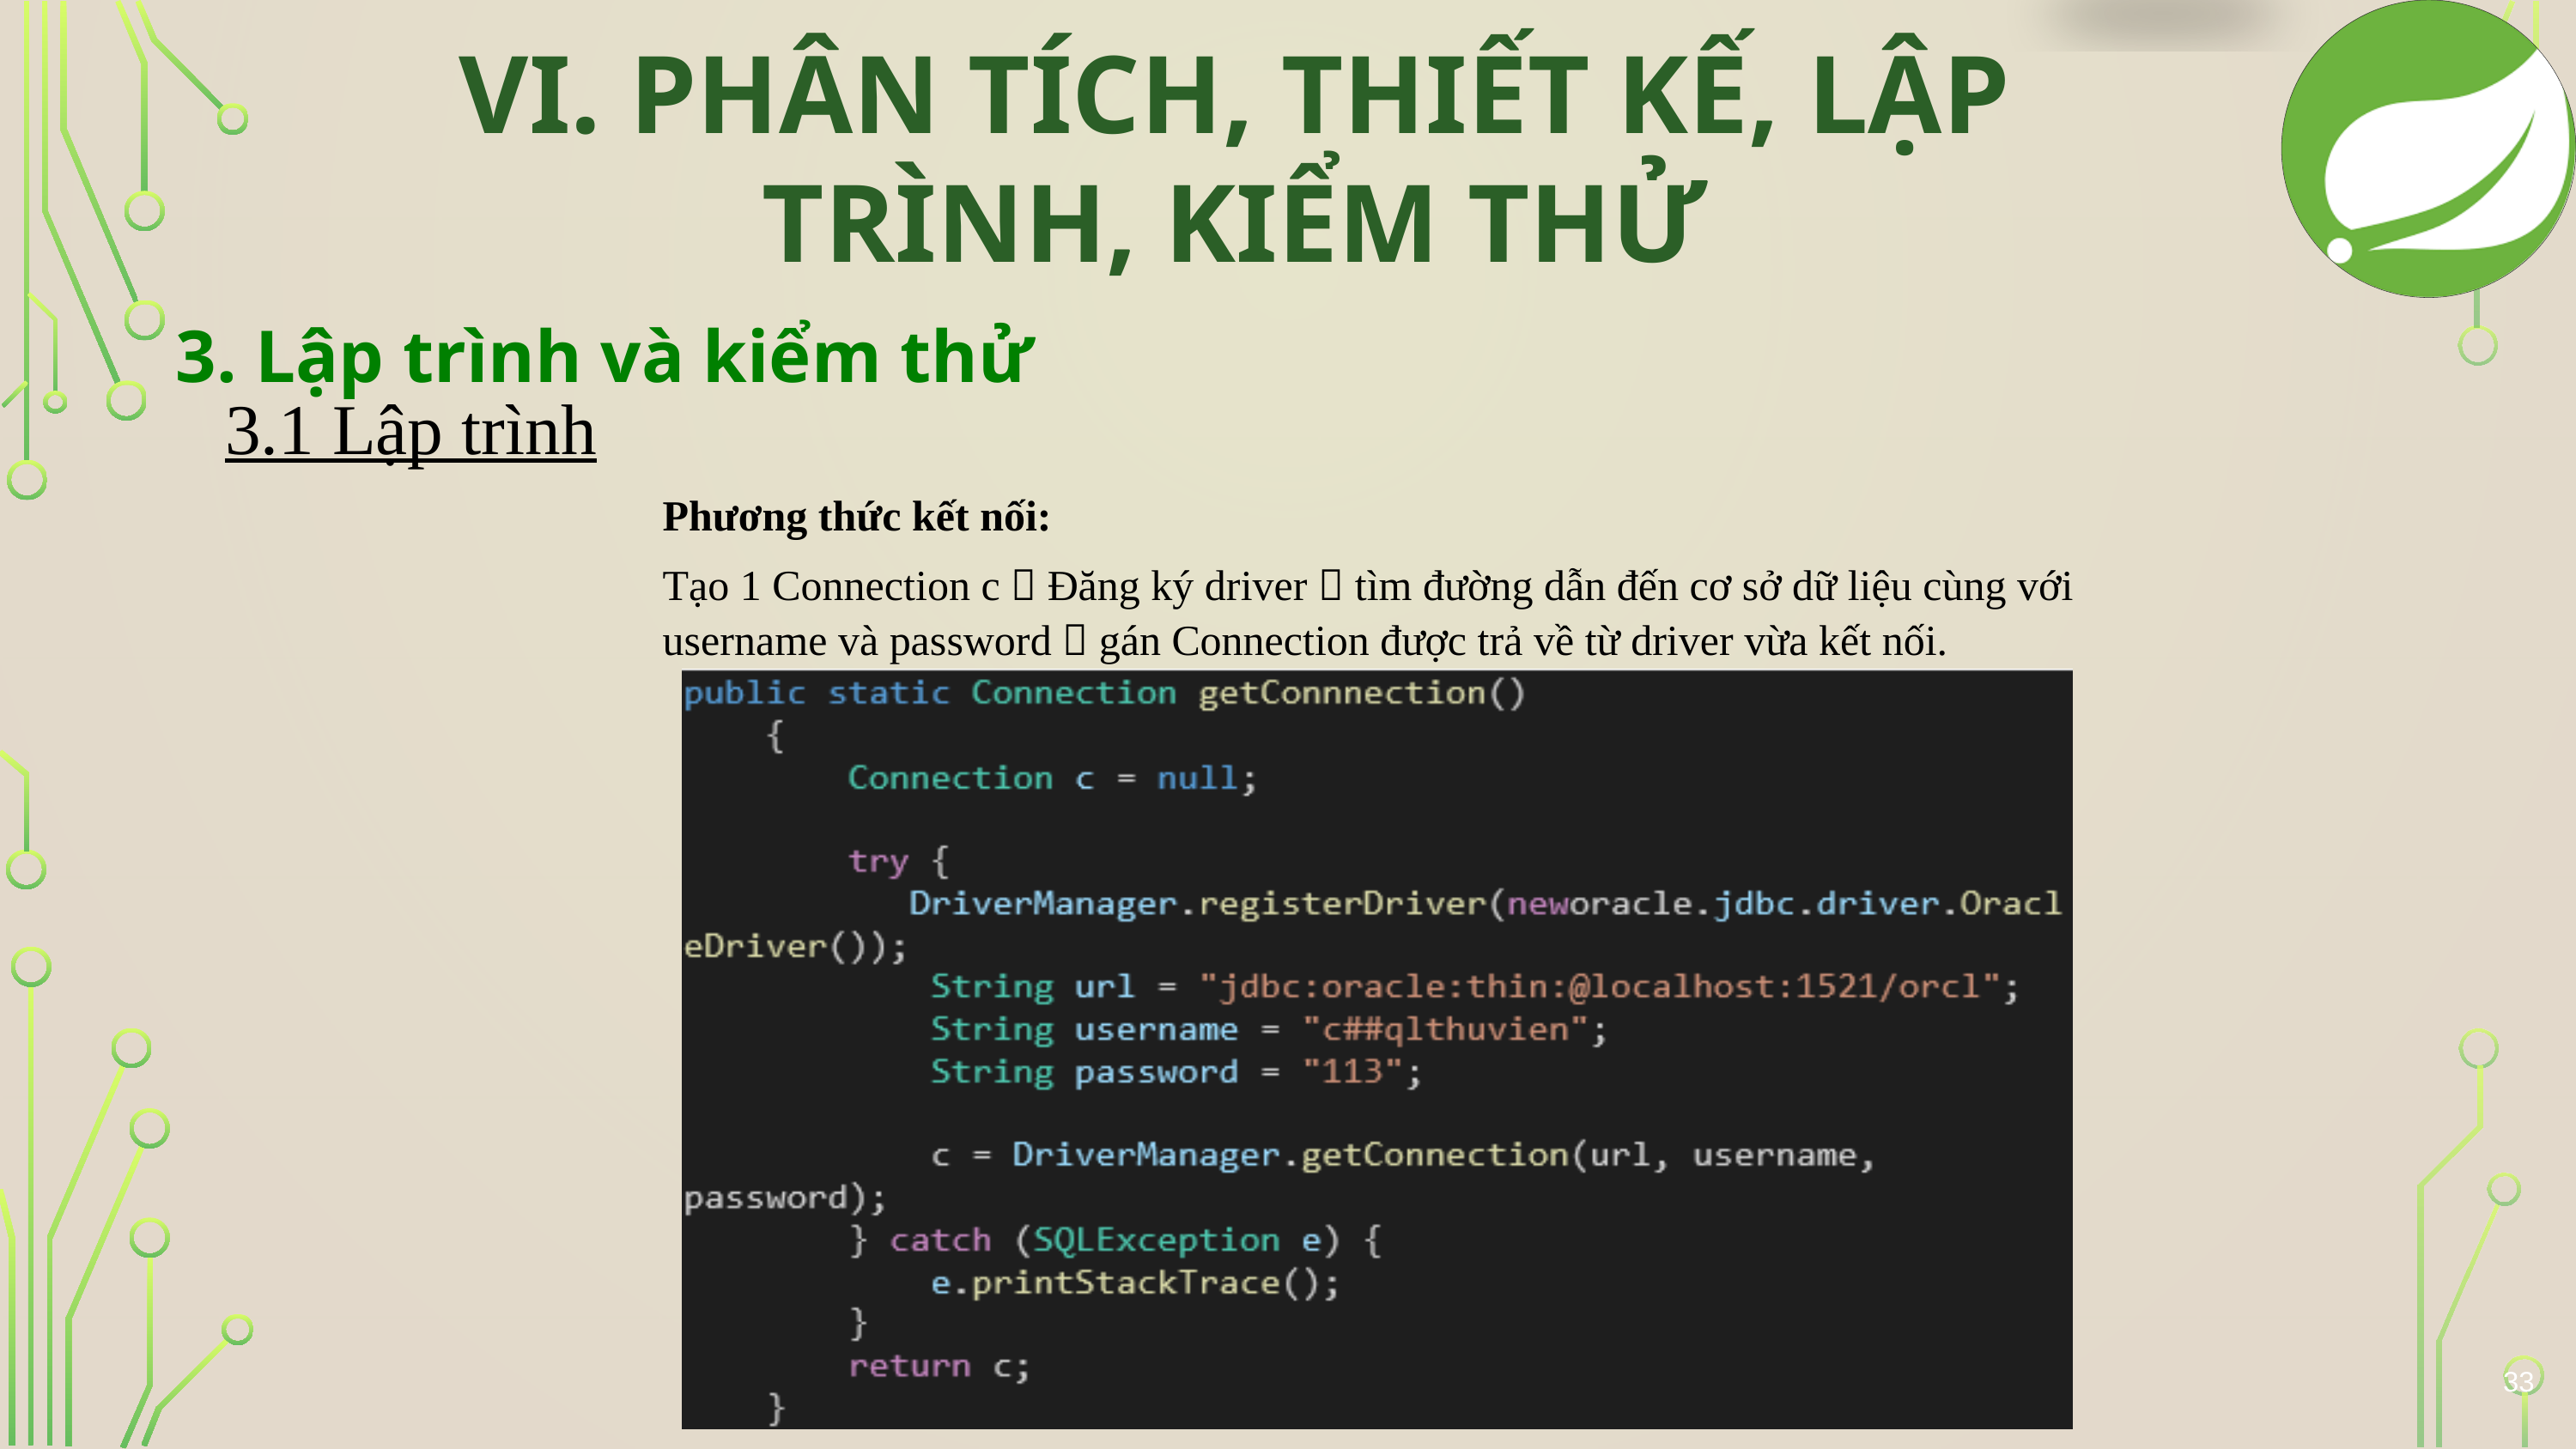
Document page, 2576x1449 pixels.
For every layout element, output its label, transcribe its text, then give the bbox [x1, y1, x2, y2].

text_box [162, 475, 2429, 1420]
text_box Phương thức kết nối: Tạo 1 Connection c  Đăng ký driver  tìm đường dẫn đến cơ sở dữ liệu cùng với username và password  gán Connection được trả về từ driver vừa kết nối. [649, 478, 2105, 671]
picture [682, 668, 2073, 1429]
text_box 3. Lập trình và kiểm thử [162, 304, 1288, 403]
text_box 3.1 Lập trình [212, 376, 978, 476]
text_box VI. PHÂN TÍCH, THIẾT KẾ, LẬP TRÌNH, KIỂM THỬ [416, 19, 2054, 290]
slide_number 33 [2429, 1342, 2548, 1420]
picture [2281, 0, 2576, 298]
